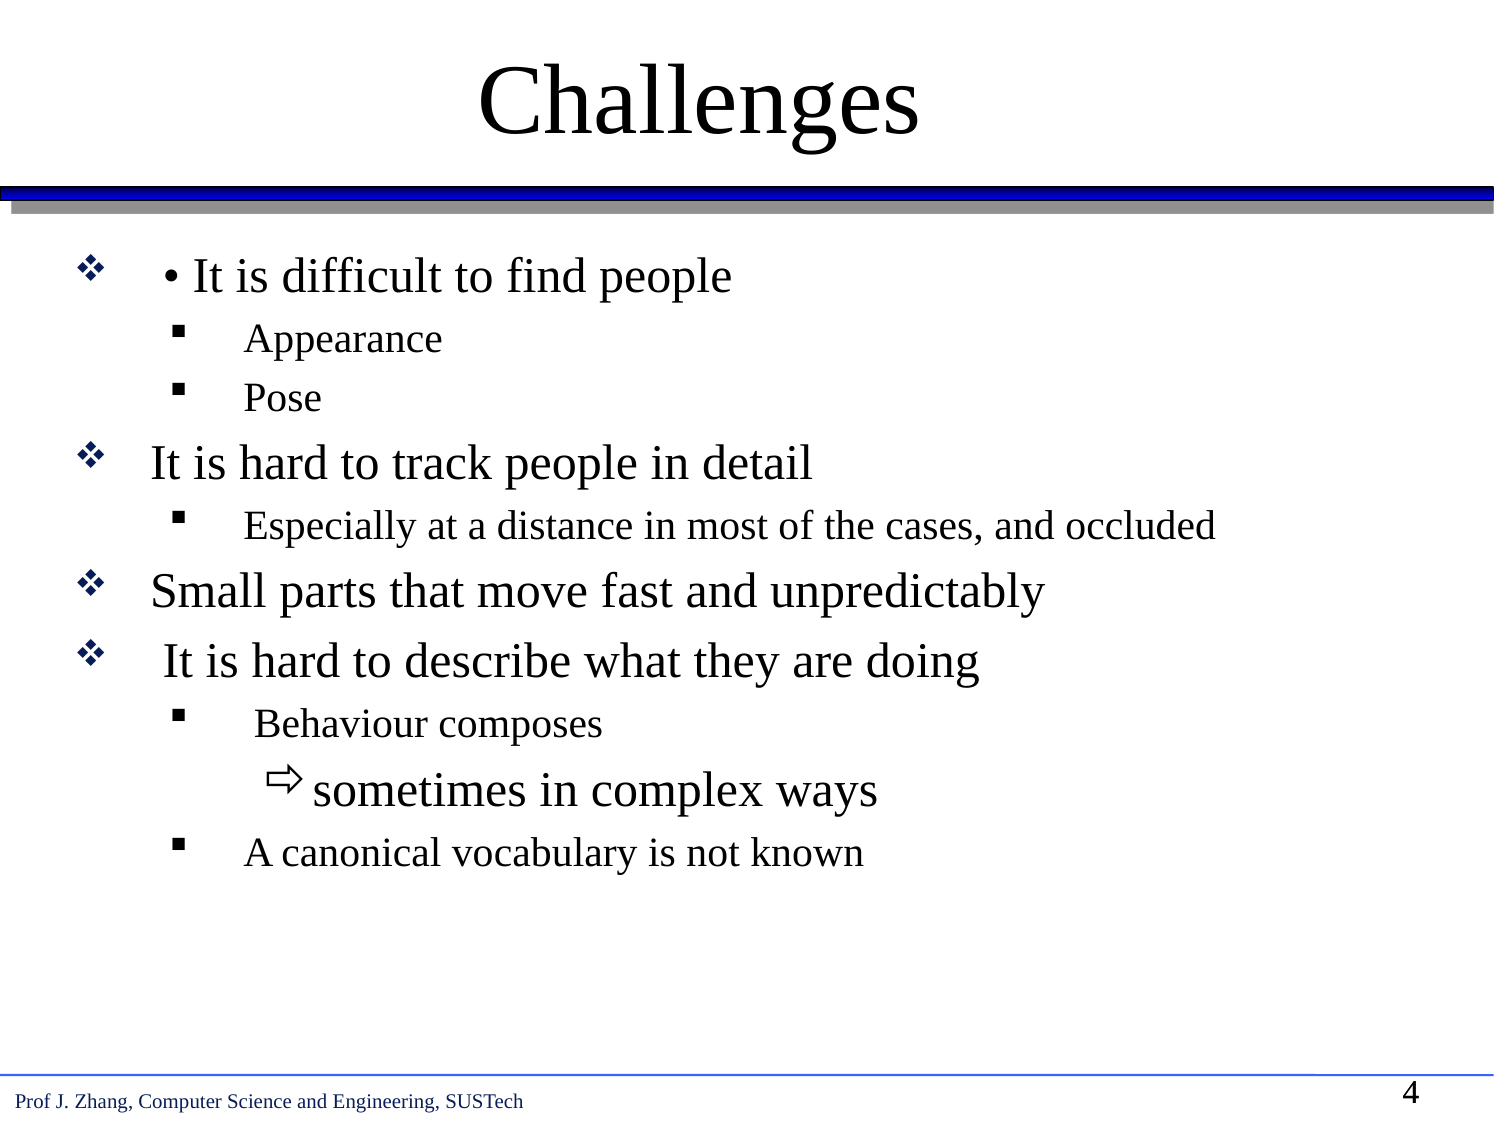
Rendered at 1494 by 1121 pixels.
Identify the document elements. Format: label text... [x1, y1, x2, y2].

list • It is difficult to find people Appearance Pose It is hard to track people in detail Especially at a distance in most of the cases, and occluded Small parts that move fast and unpredictably It is hard to describe what they are doing Behaviour composes sometimes in complex ways A canonical vocabulary is not known [58, 234, 1438, 1042]
title Challenges [61, 42, 1338, 161]
